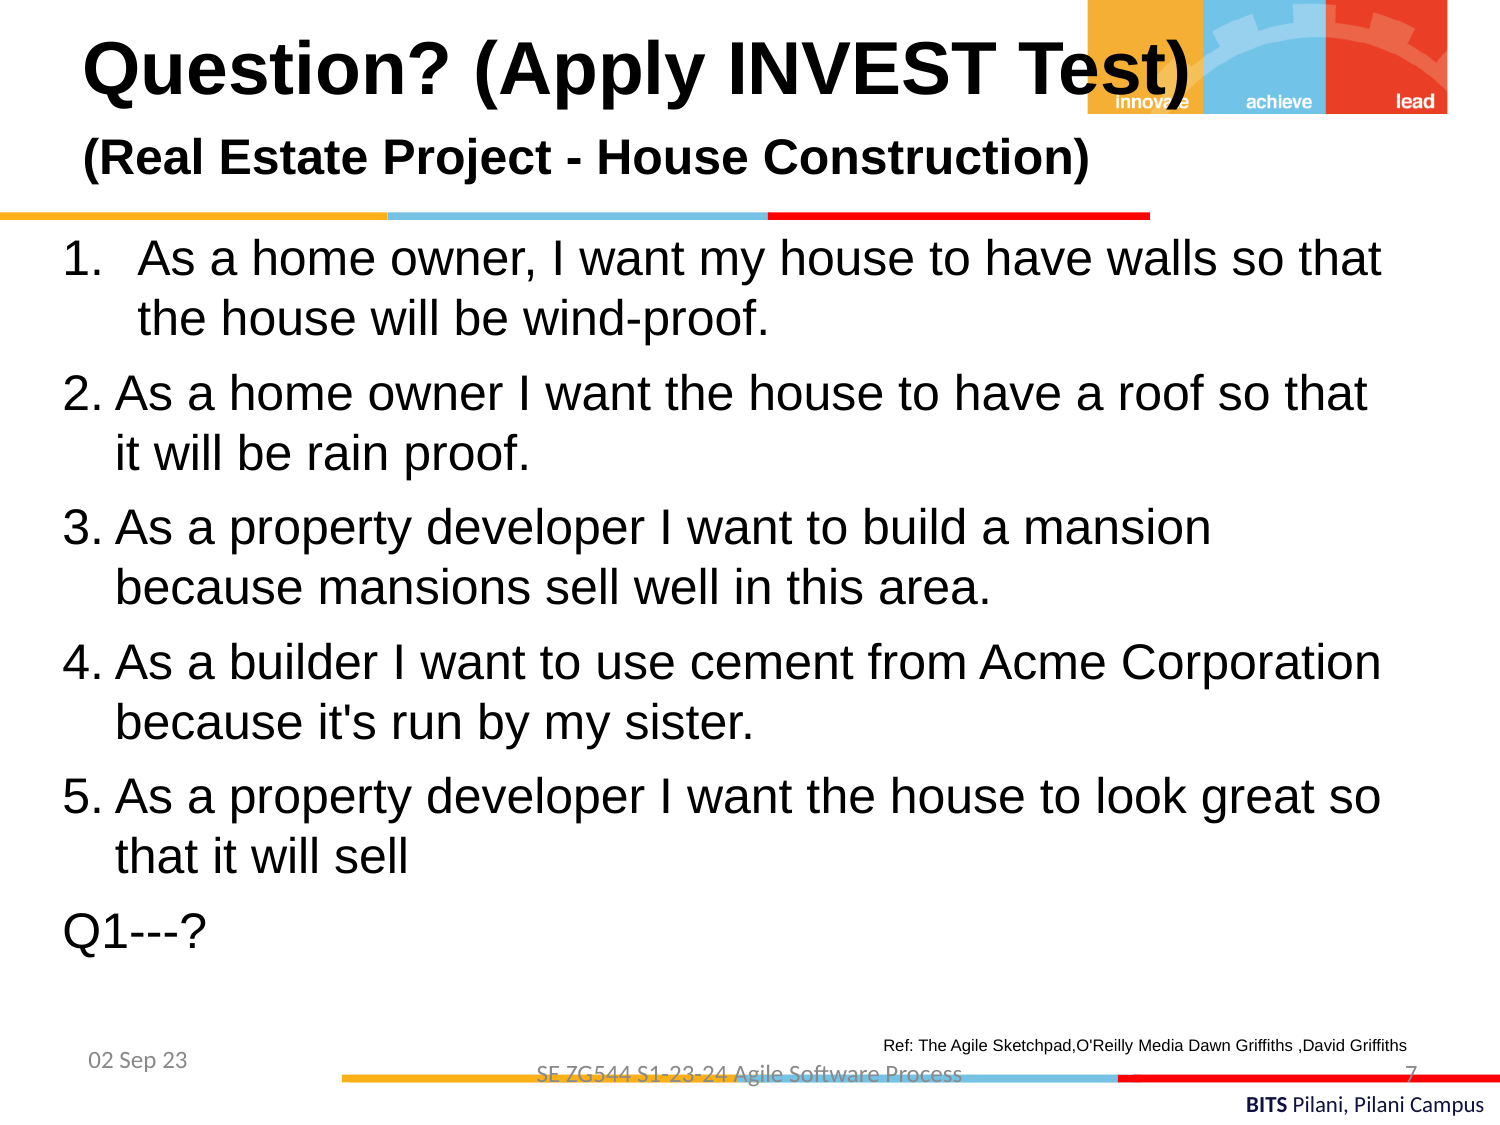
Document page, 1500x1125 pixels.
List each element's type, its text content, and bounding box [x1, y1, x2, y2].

text_box SE ZG544 S1-23-24 Agile Software Process [519, 1050, 980, 1096]
picture [1087, 0, 1448, 114]
text_box Ref: The Agile Sketchpad,O'Reilly Media Dawn Griffiths ,David Griffiths [875, 1027, 1500, 1063]
text_box 02 Sep 23 [80, 1036, 416, 1082]
slide_number 7 [1394, 1063, 1426, 1094]
title Question? (Apply INVEST Test) (Real Estate Project - House Construction) [74, 14, 1426, 205]
list As a home owner, I want my house to have walls so that the house will be wind-proof. As a home owner I want the house to have a roof so that it will be rain proof. As a property developer I want to build a mansion because mansions sell well in this area. As a builder I want to use cement from Acme Corporation because it's run by my sister. As a property developer I want the house to look great so that it will sell Q1---? [54, 217, 1406, 1025]
